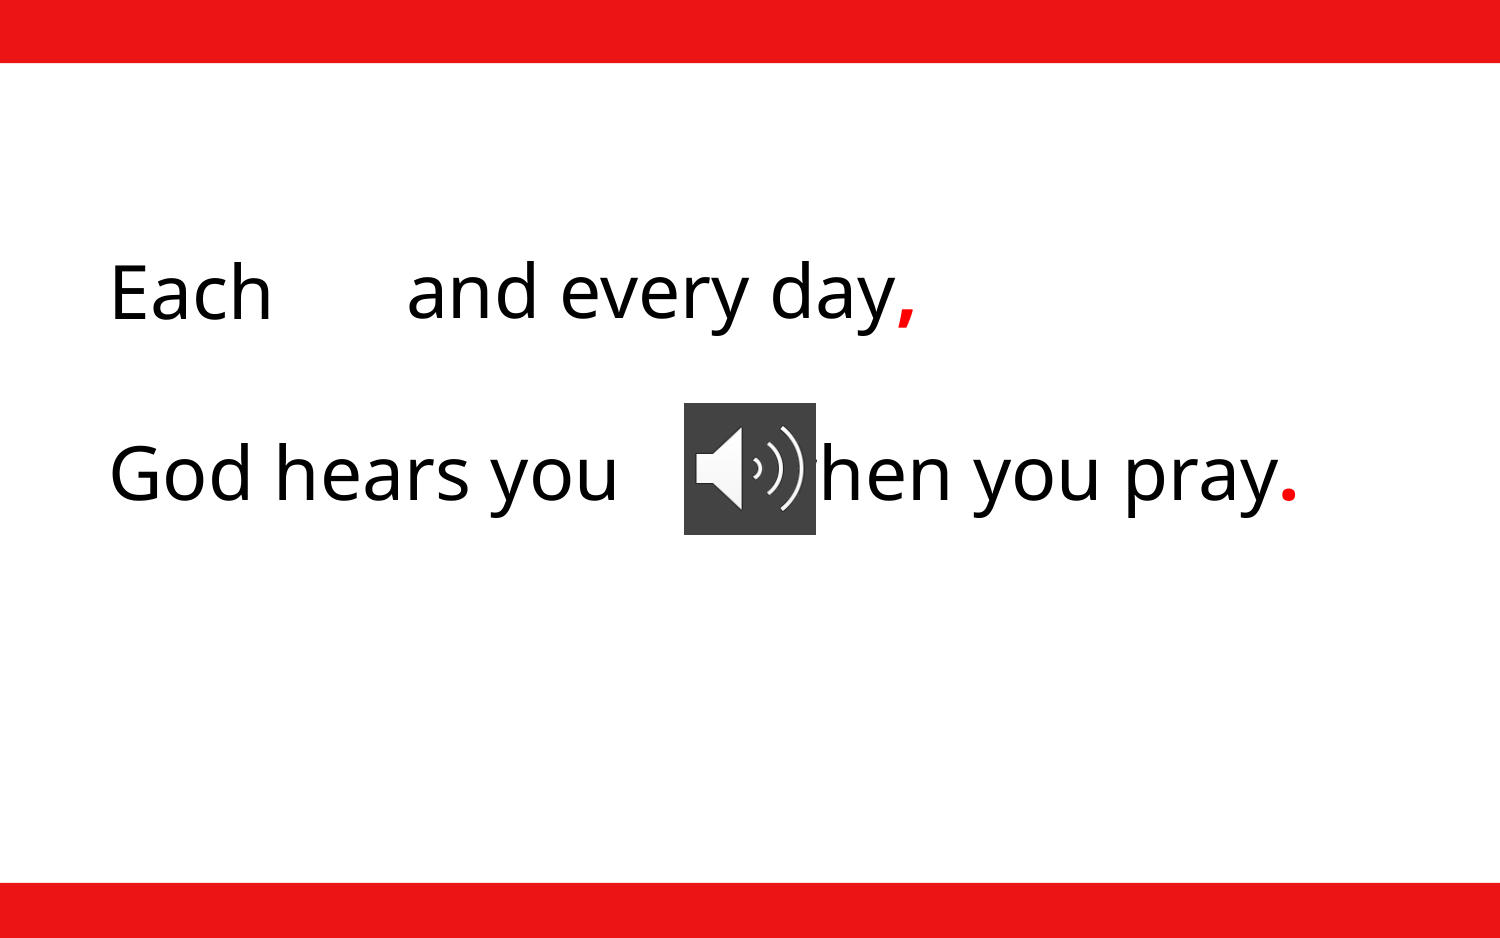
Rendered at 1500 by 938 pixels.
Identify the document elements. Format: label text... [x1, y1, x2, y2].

text_box [0, 882, 1500, 938]
list Each [93, 191, 769, 389]
text_box God hears you [93, 372, 675, 542]
text_box and every day, [391, 191, 1067, 361]
text_box when you pray. [744, 372, 1465, 542]
picture [683, 402, 817, 536]
text_box [0, 0, 1500, 64]
